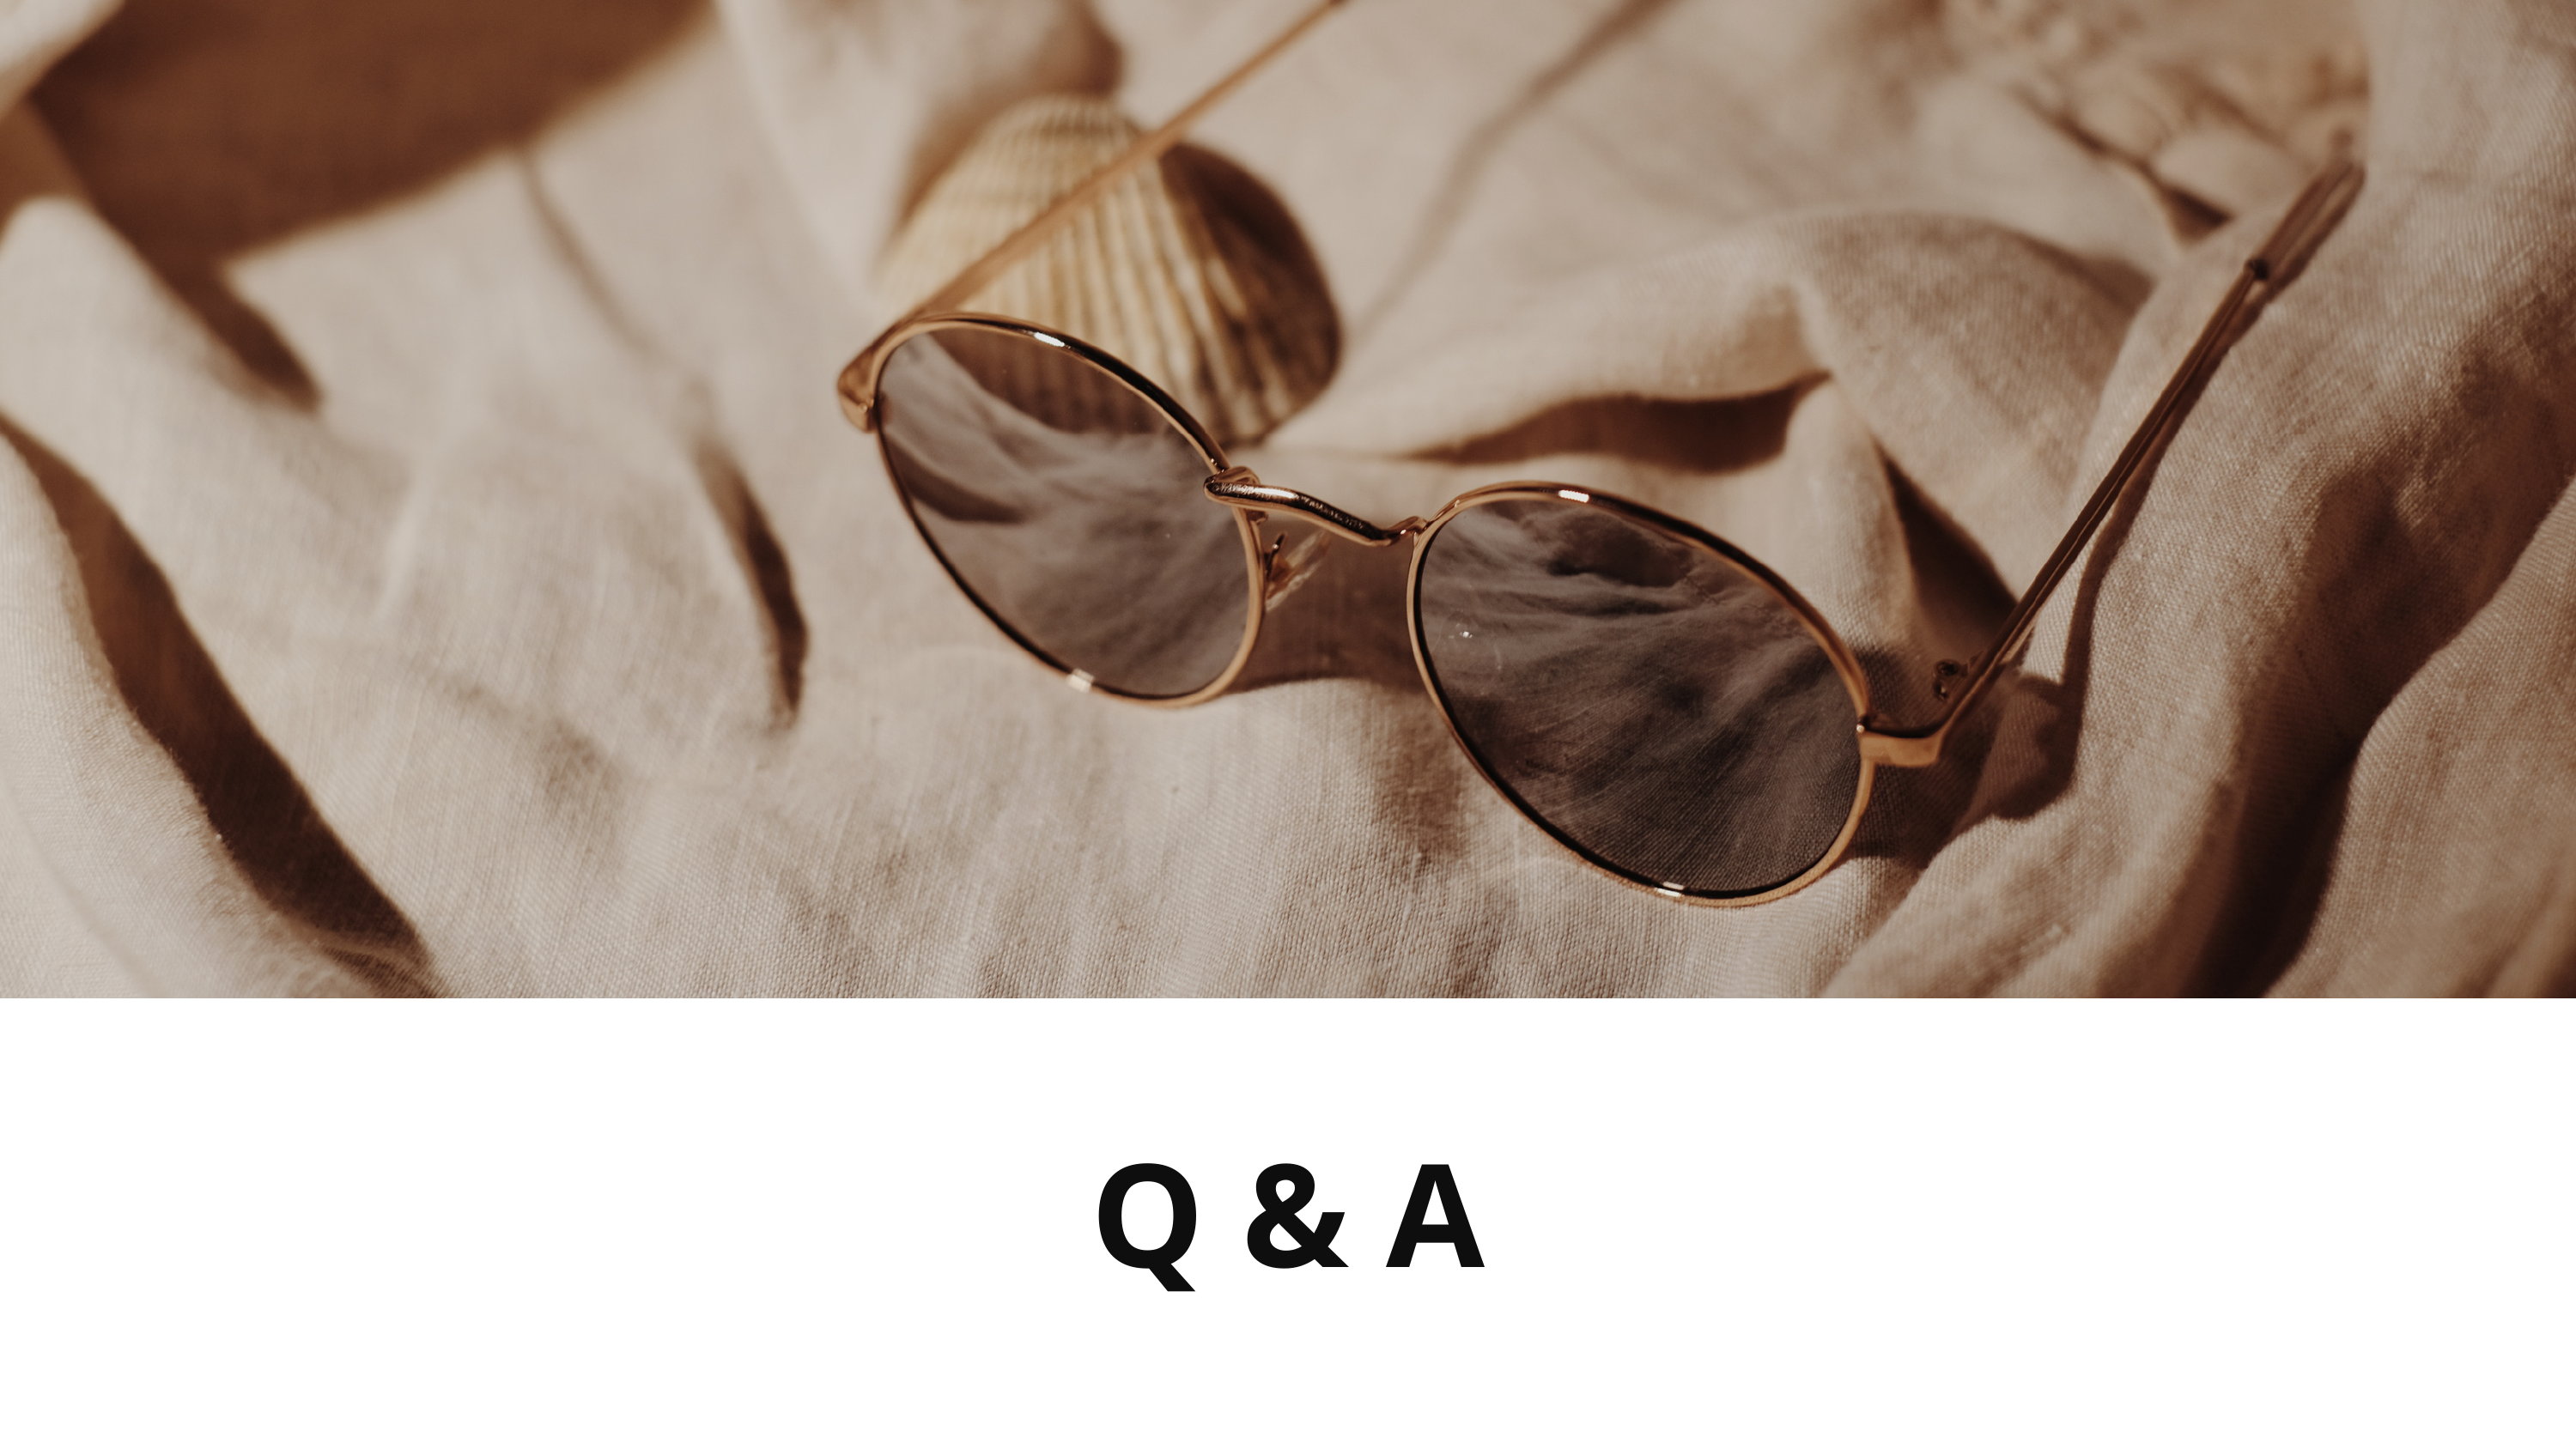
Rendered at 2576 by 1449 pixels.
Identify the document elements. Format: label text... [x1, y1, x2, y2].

text_box Q & A [465, 1153, 2111, 1296]
text_box [0, 0, 2576, 998]
